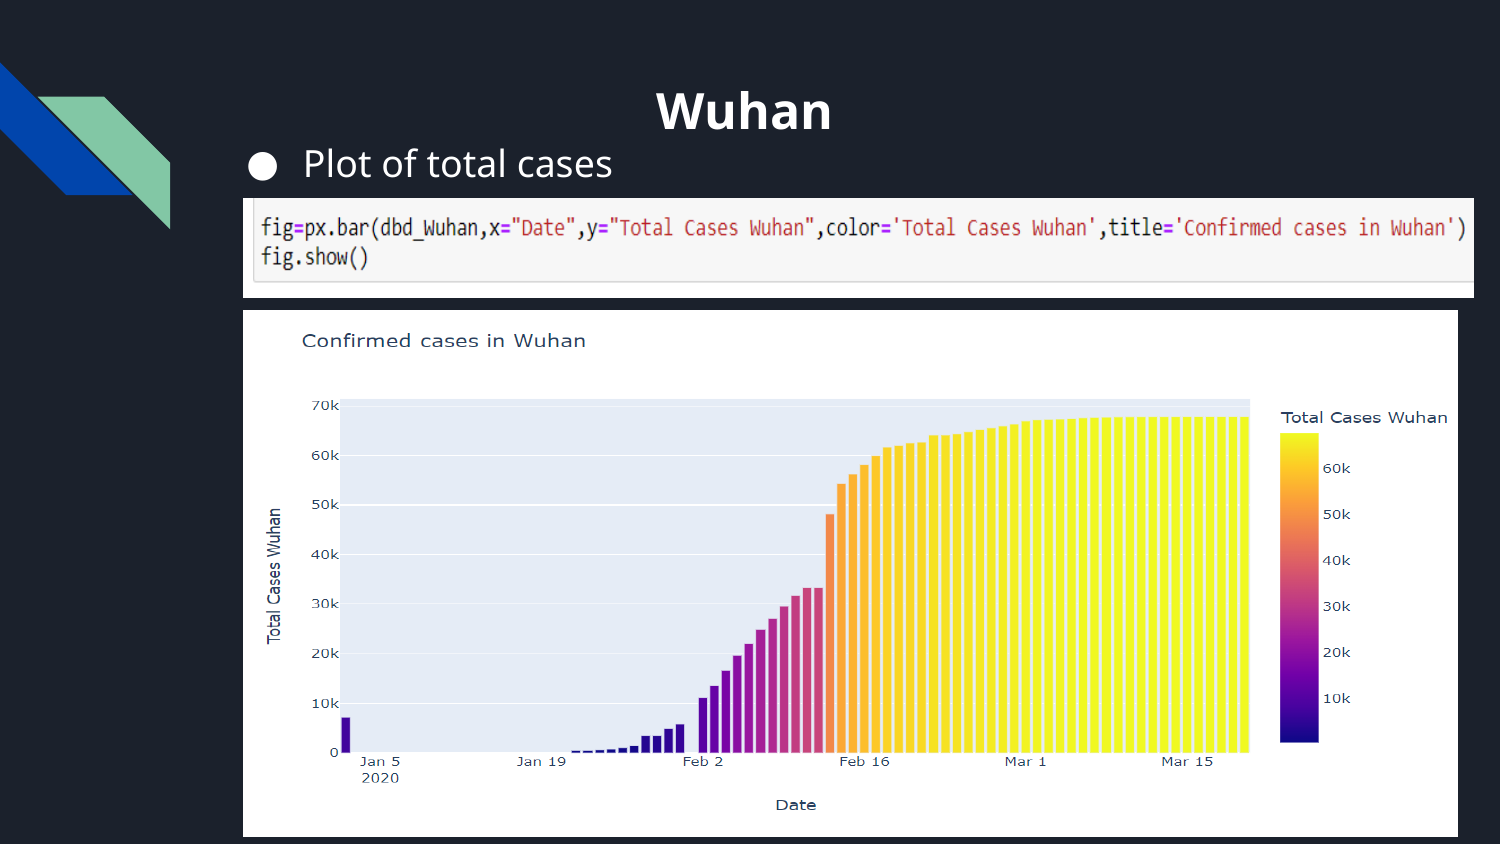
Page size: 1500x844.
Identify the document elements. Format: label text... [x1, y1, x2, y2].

picture [242, 310, 1458, 837]
title Wuhan Plot of total cases [212, 64, 1368, 805]
picture [242, 198, 1474, 299]
